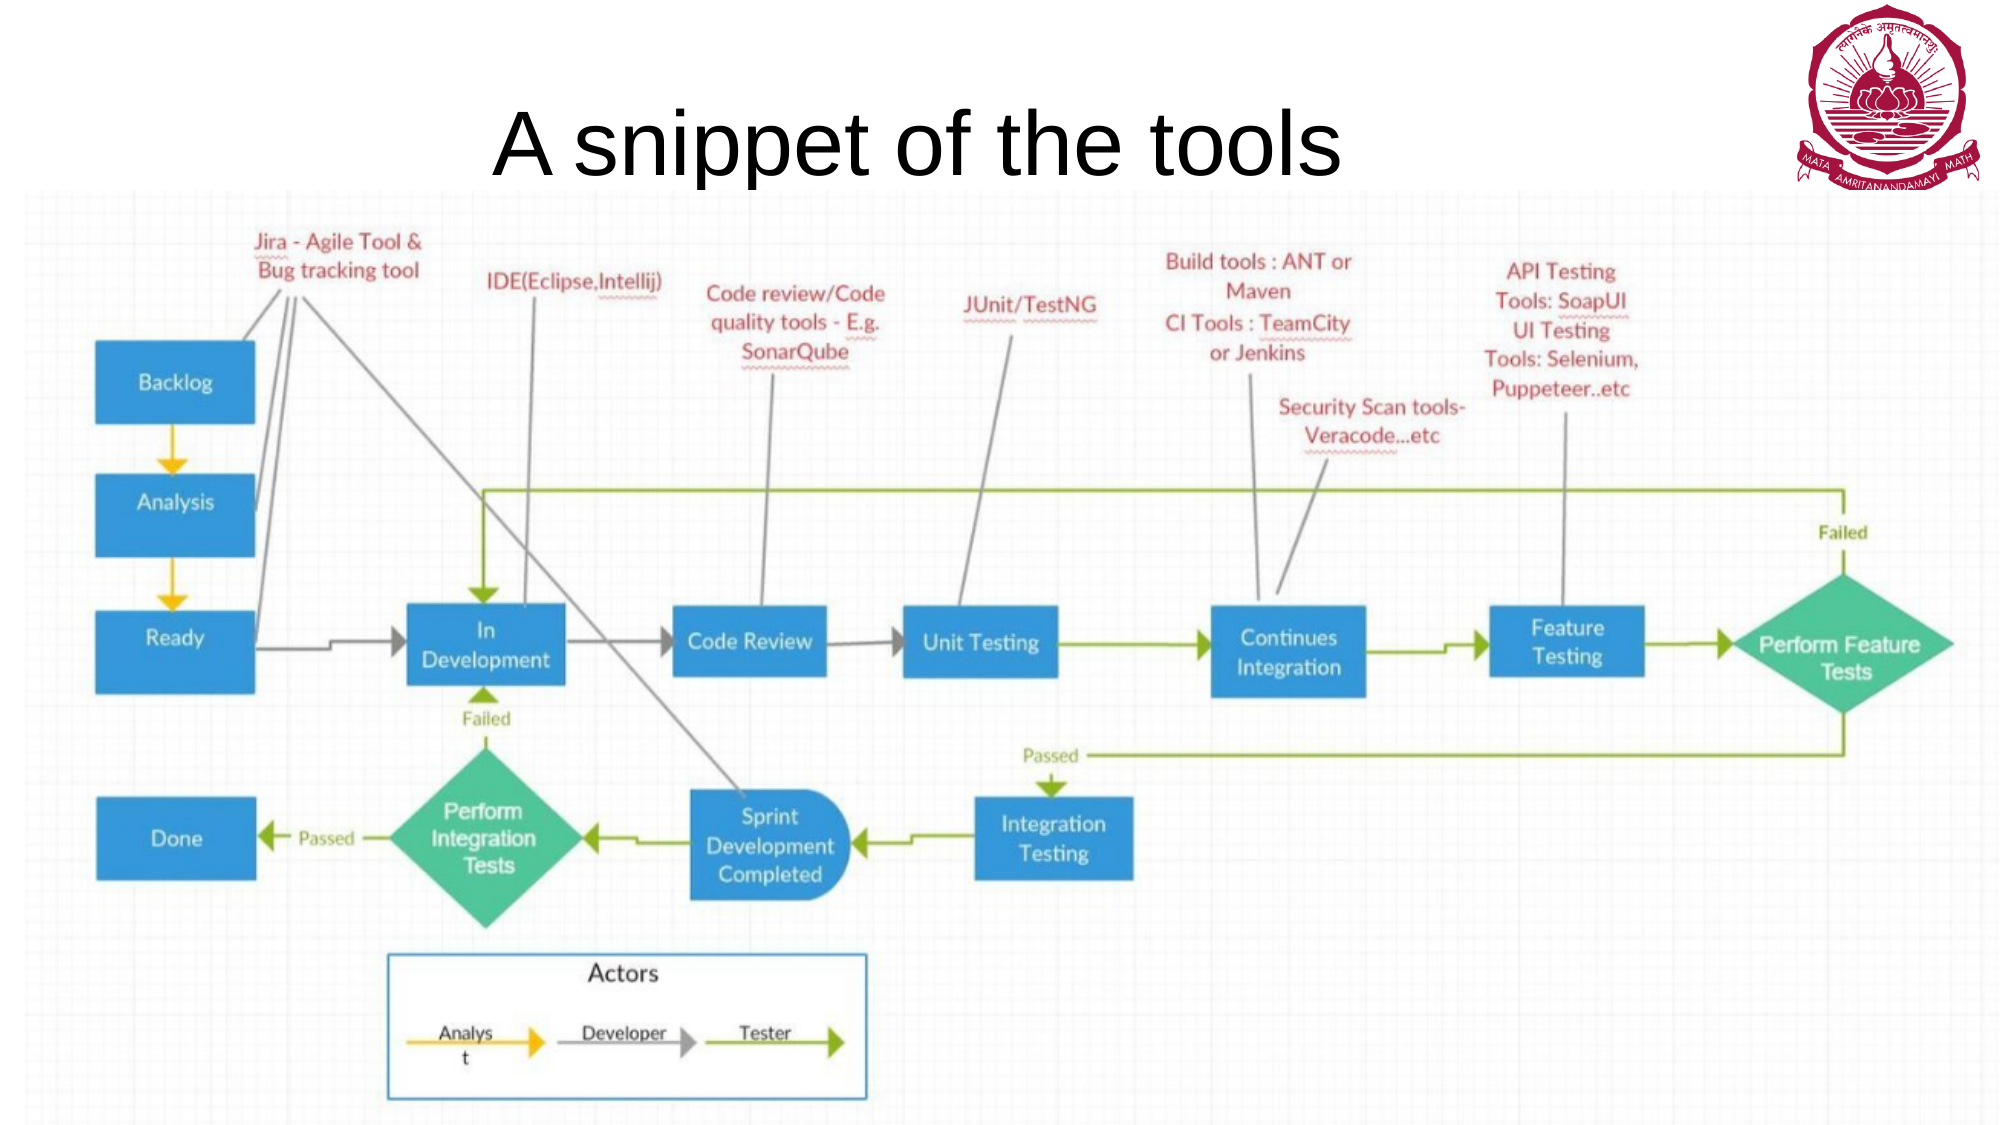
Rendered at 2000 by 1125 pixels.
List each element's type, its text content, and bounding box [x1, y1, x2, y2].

picture [24, 1, 2000, 1125]
title A snippet of the tools [99, 45, 1763, 190]
